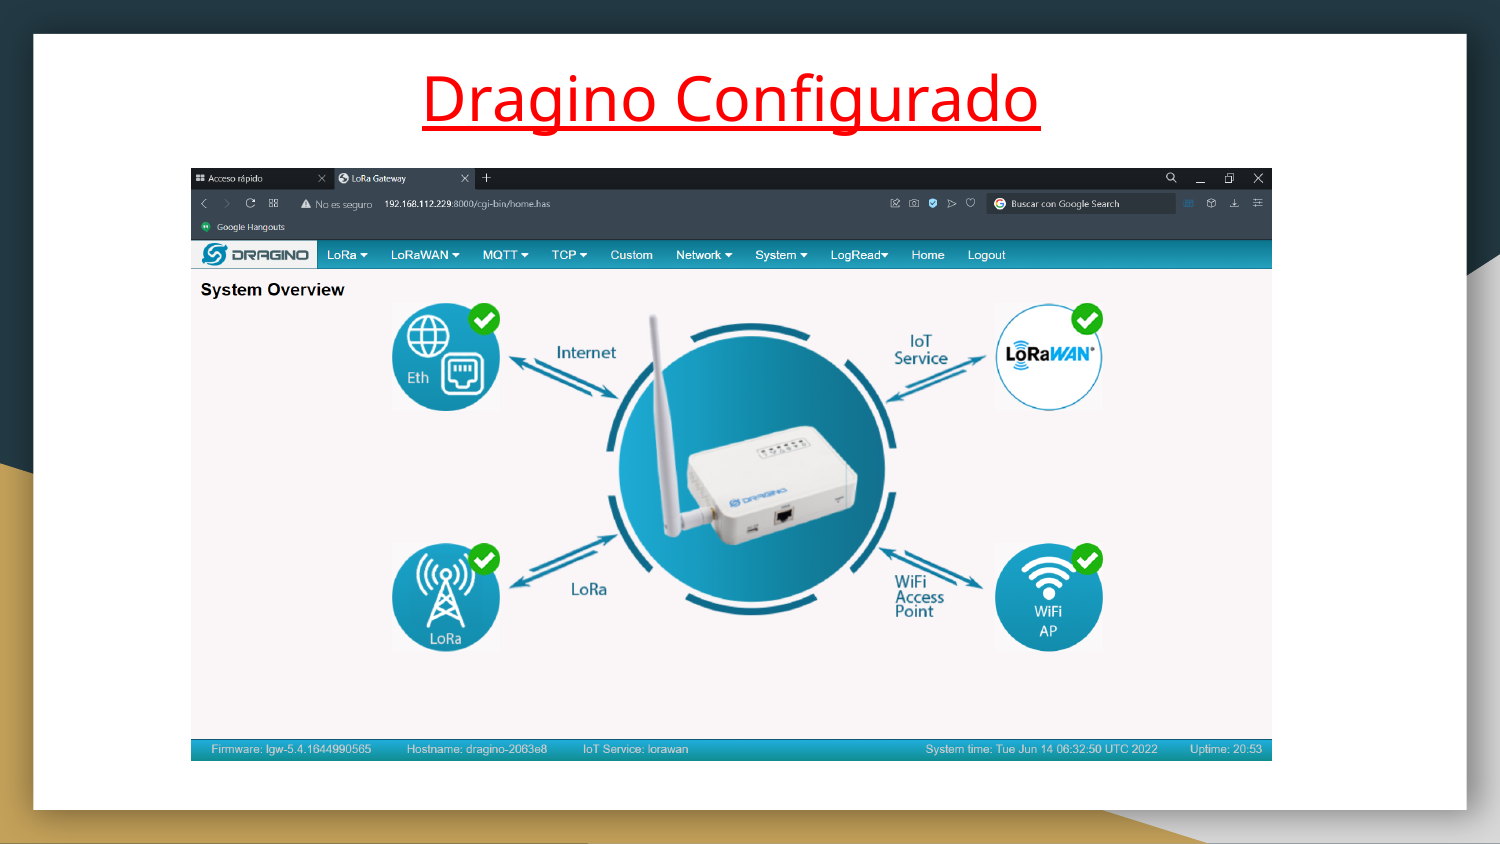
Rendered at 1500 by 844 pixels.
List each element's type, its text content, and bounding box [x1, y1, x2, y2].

title Dragino Configurado [115, 44, 1348, 201]
picture [191, 167, 1272, 762]
